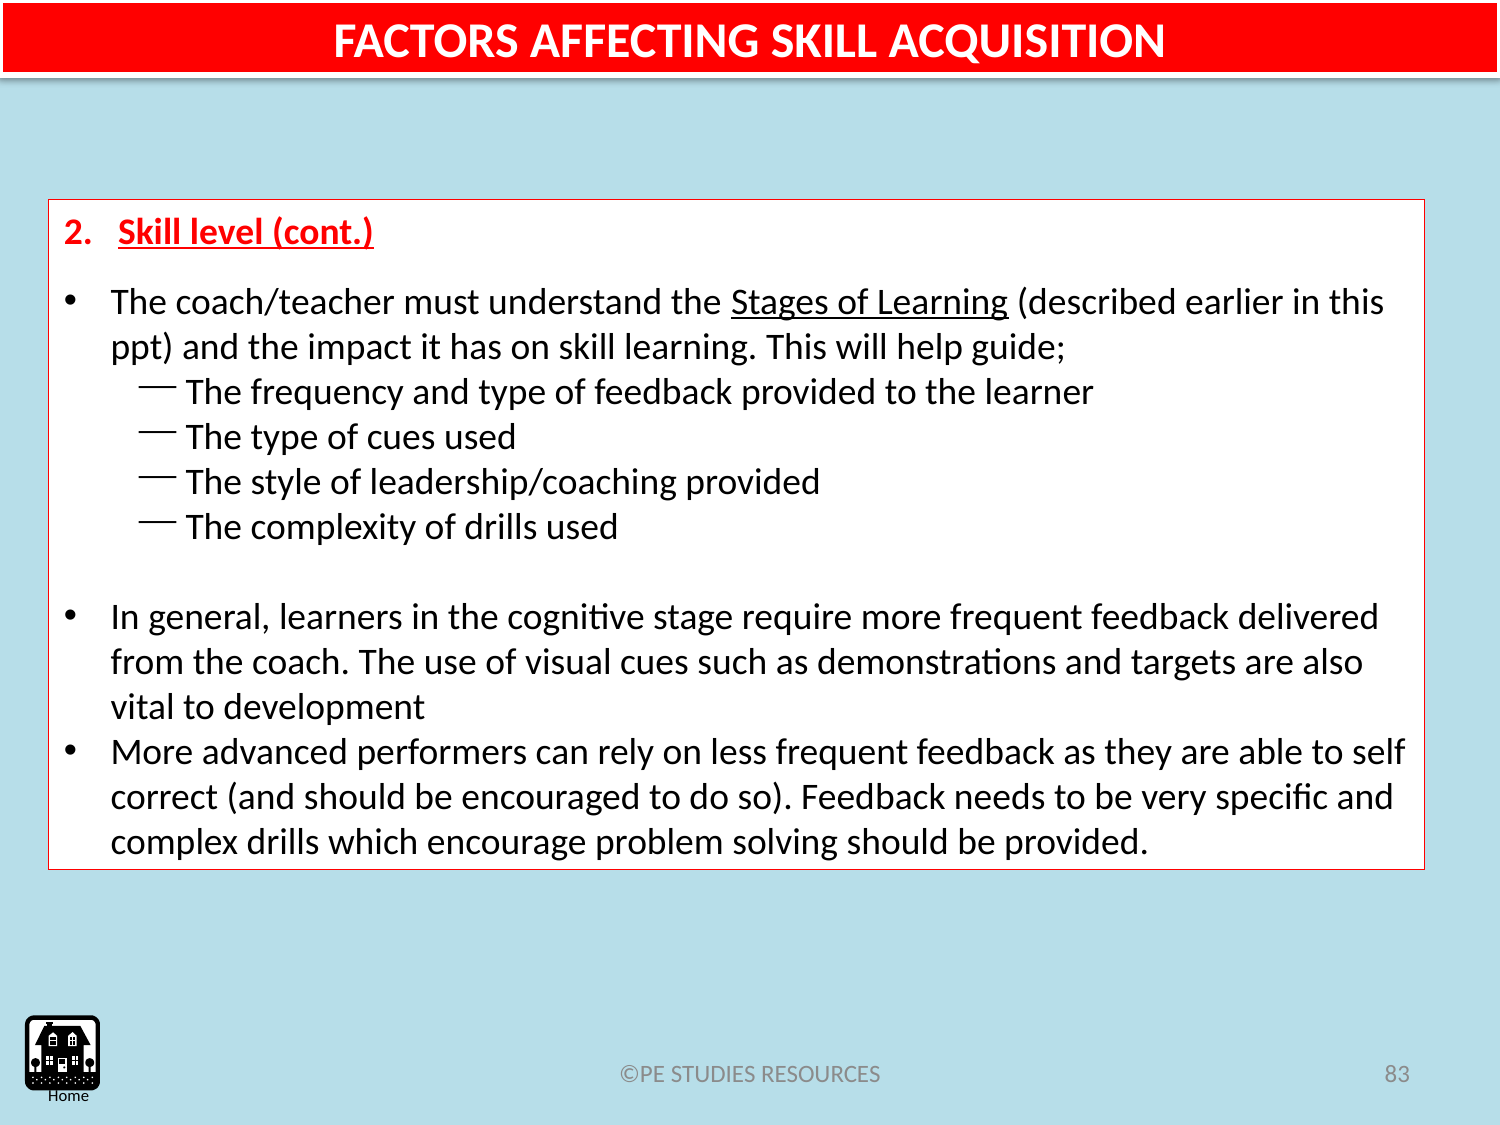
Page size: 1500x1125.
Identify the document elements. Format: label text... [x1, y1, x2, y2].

footer ©PE STUDIES RESOURCES [512, 1042, 988, 1103]
text_box 2. Skill level (cont.) The coach/teacher must understand the Stages of Learning (described earlier in this ppt) and the impact it has on skill learning. This will help guide; The frequency and type of feedback provided to the learner The type of cues used The style of leadership/coaching provided The complexity of drills used In general, learners in the cognitive stage require more frequent feedback delivered from the coach. The use of visual cues such as demonstrations and targets are also vital to development More advanced performers can rely on less frequent feedback as they are able to self correct (and should be encouraged to do so). Feedback needs to be very specific and complex drills which encourage problem solving should be provided. [48, 199, 1425, 870]
text_box Home [0, 1077, 138, 1113]
picture [24, 1015, 101, 1091]
slide_number 83 [1074, 1042, 1425, 1103]
text_box FACTORS AFFECTING SKILL ACQUISITION [0, 0, 1500, 78]
